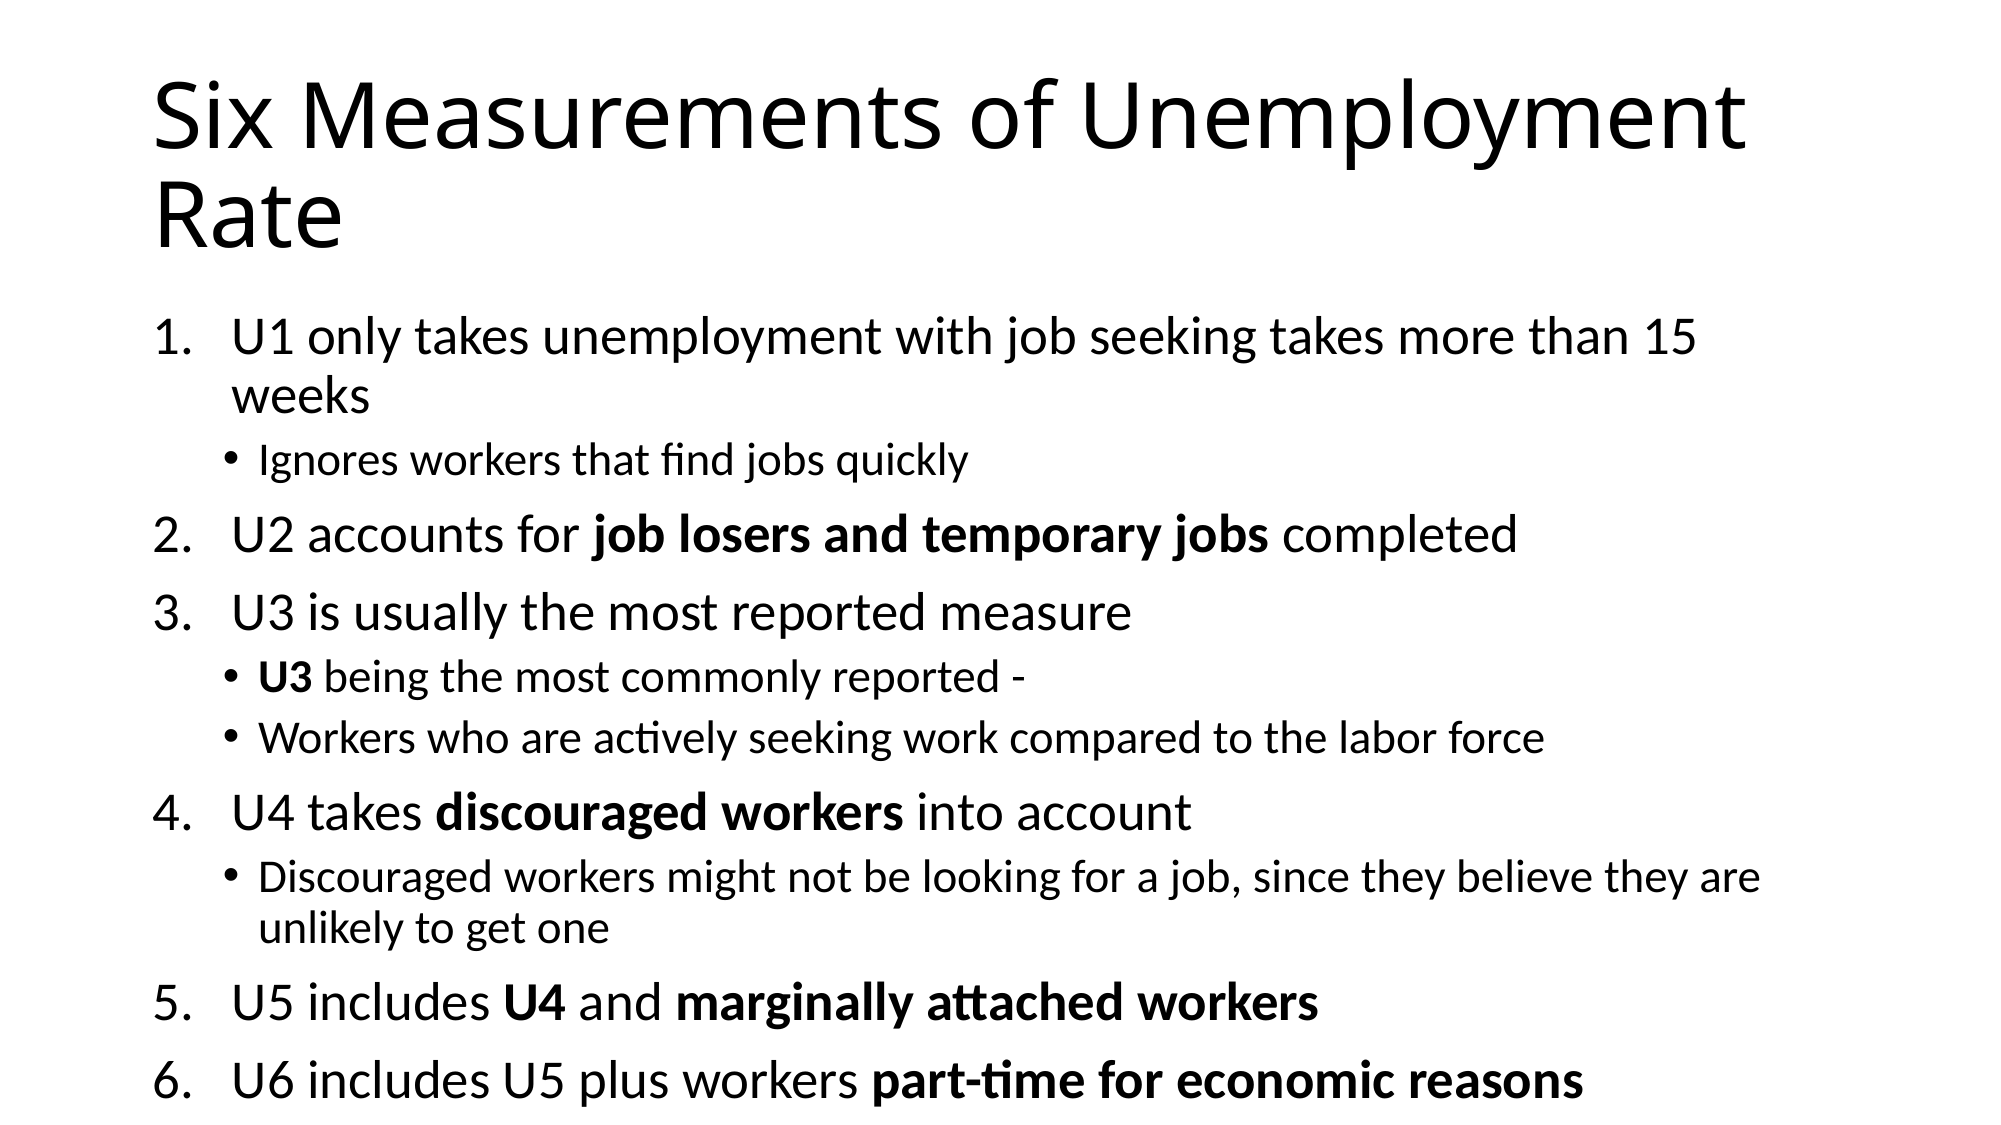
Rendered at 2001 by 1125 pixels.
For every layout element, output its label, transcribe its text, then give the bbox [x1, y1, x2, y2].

title Six Measurements of Unemployment Rate [137, 59, 1863, 278]
